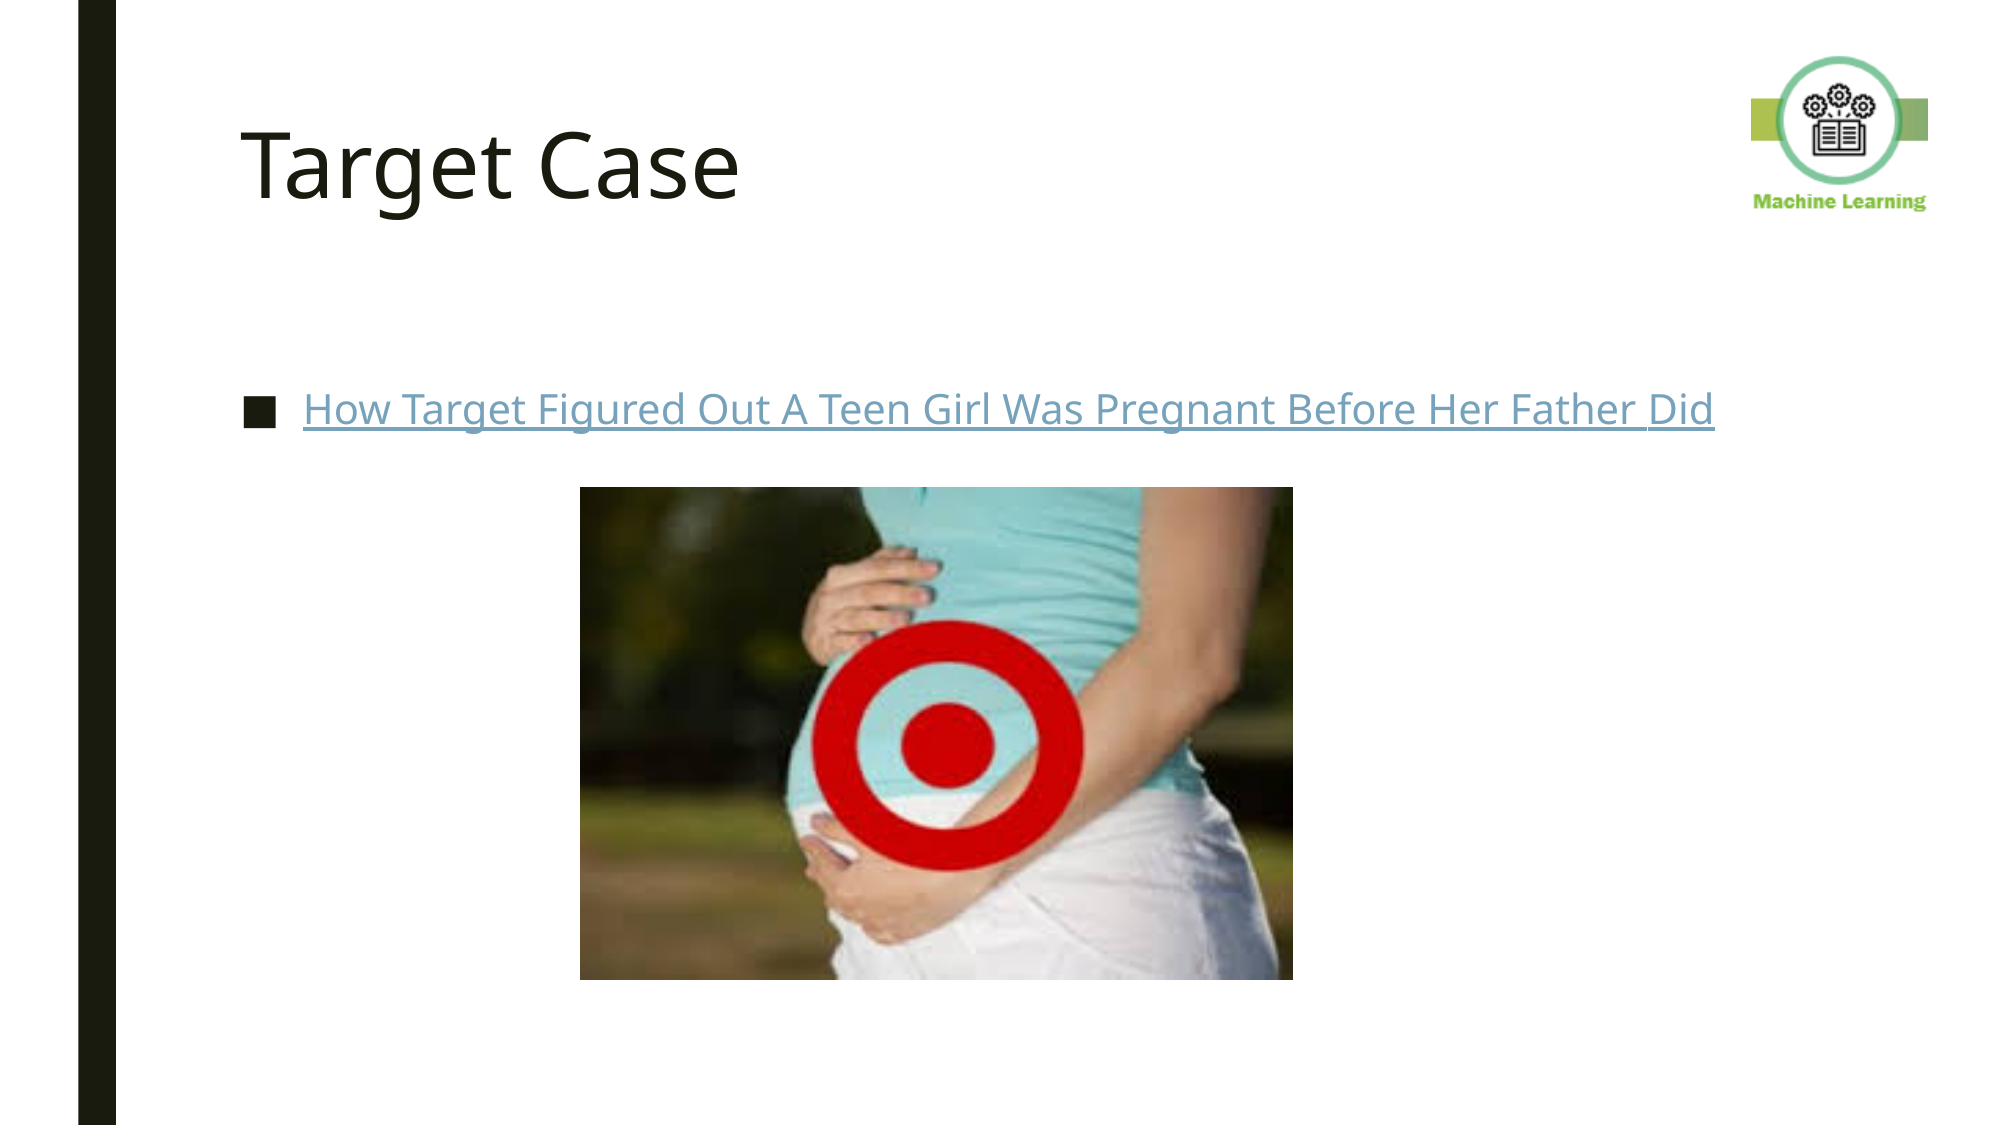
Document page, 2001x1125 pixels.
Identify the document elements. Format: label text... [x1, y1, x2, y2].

picture [1751, 47, 1928, 218]
list How Target Figured Out A Teen Girl Was Pregnant Before Her Father Did [225, 375, 1800, 963]
title Target Case [225, 112, 1800, 357]
picture [580, 487, 1293, 980]
